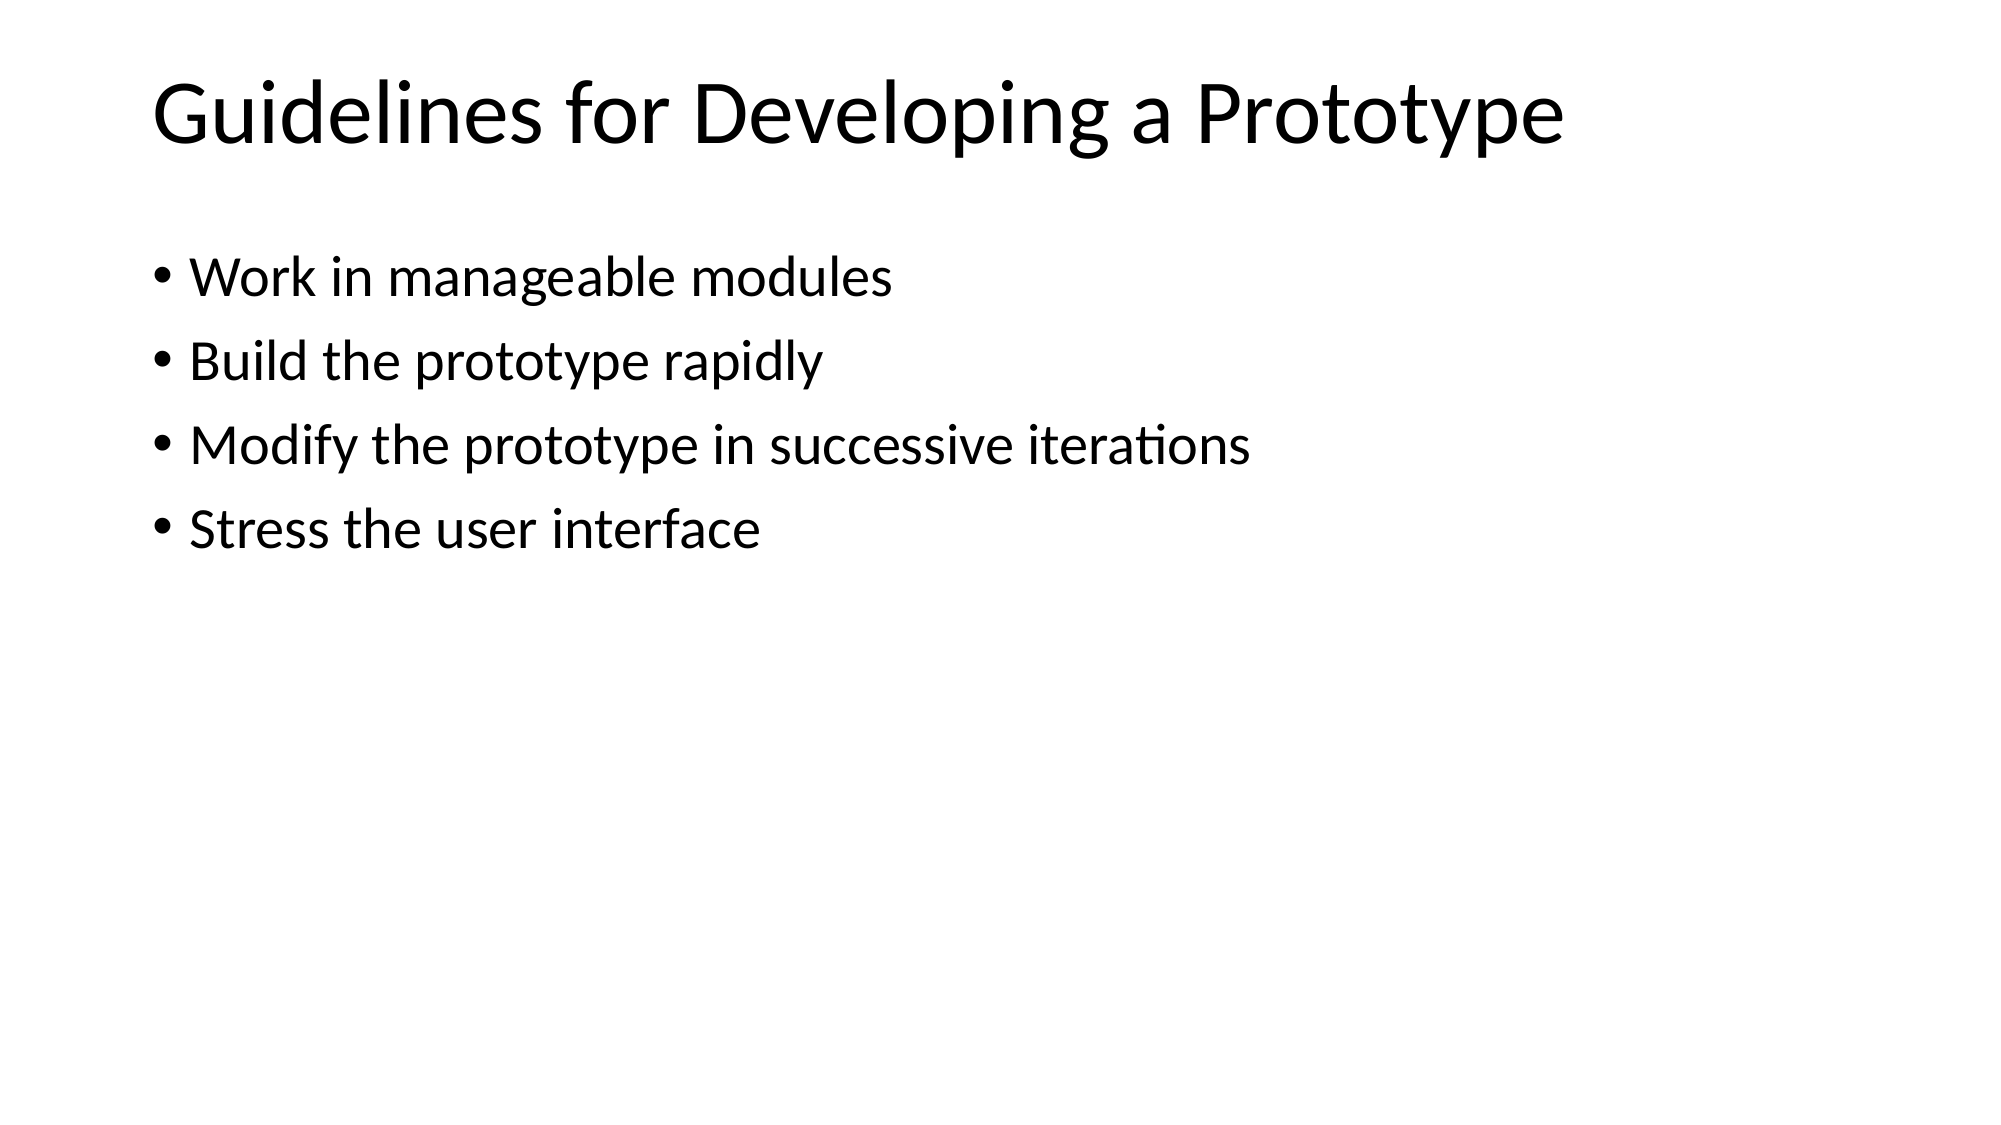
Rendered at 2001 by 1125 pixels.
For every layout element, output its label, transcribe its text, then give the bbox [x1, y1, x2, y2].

list Work in manageable modules Build the prototype rapidly Modify the prototype in successive iterations Stress the user interface [137, 238, 1863, 953]
title Guidelines for Developing a Prototype [137, 59, 1863, 238]
